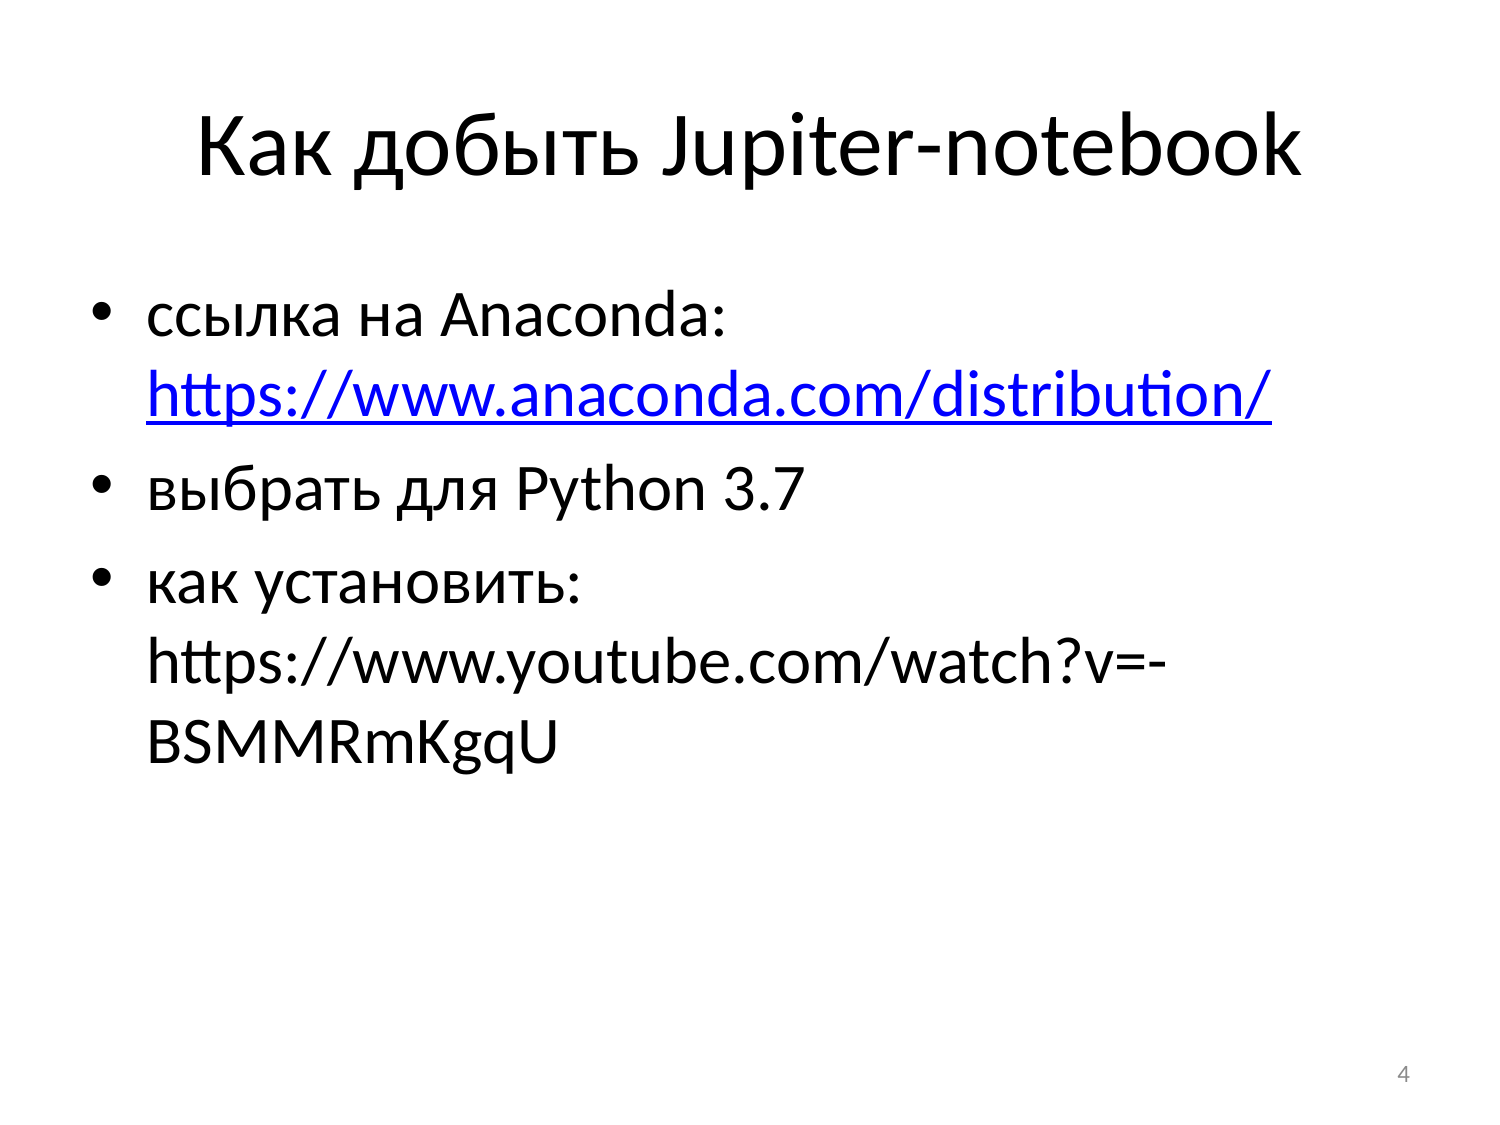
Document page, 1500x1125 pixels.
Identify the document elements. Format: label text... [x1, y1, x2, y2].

title Как добыть Jupiter-notebook [75, 45, 1425, 233]
slide_number 4 [1074, 1042, 1425, 1103]
list ссылка на Anaconda: https://www.anaconda.com/distribution/ выбрать для Python 3.7 как установить: https://www.youtube.com/watch?v=-BSMMRmKgqU [75, 262, 1425, 1005]
